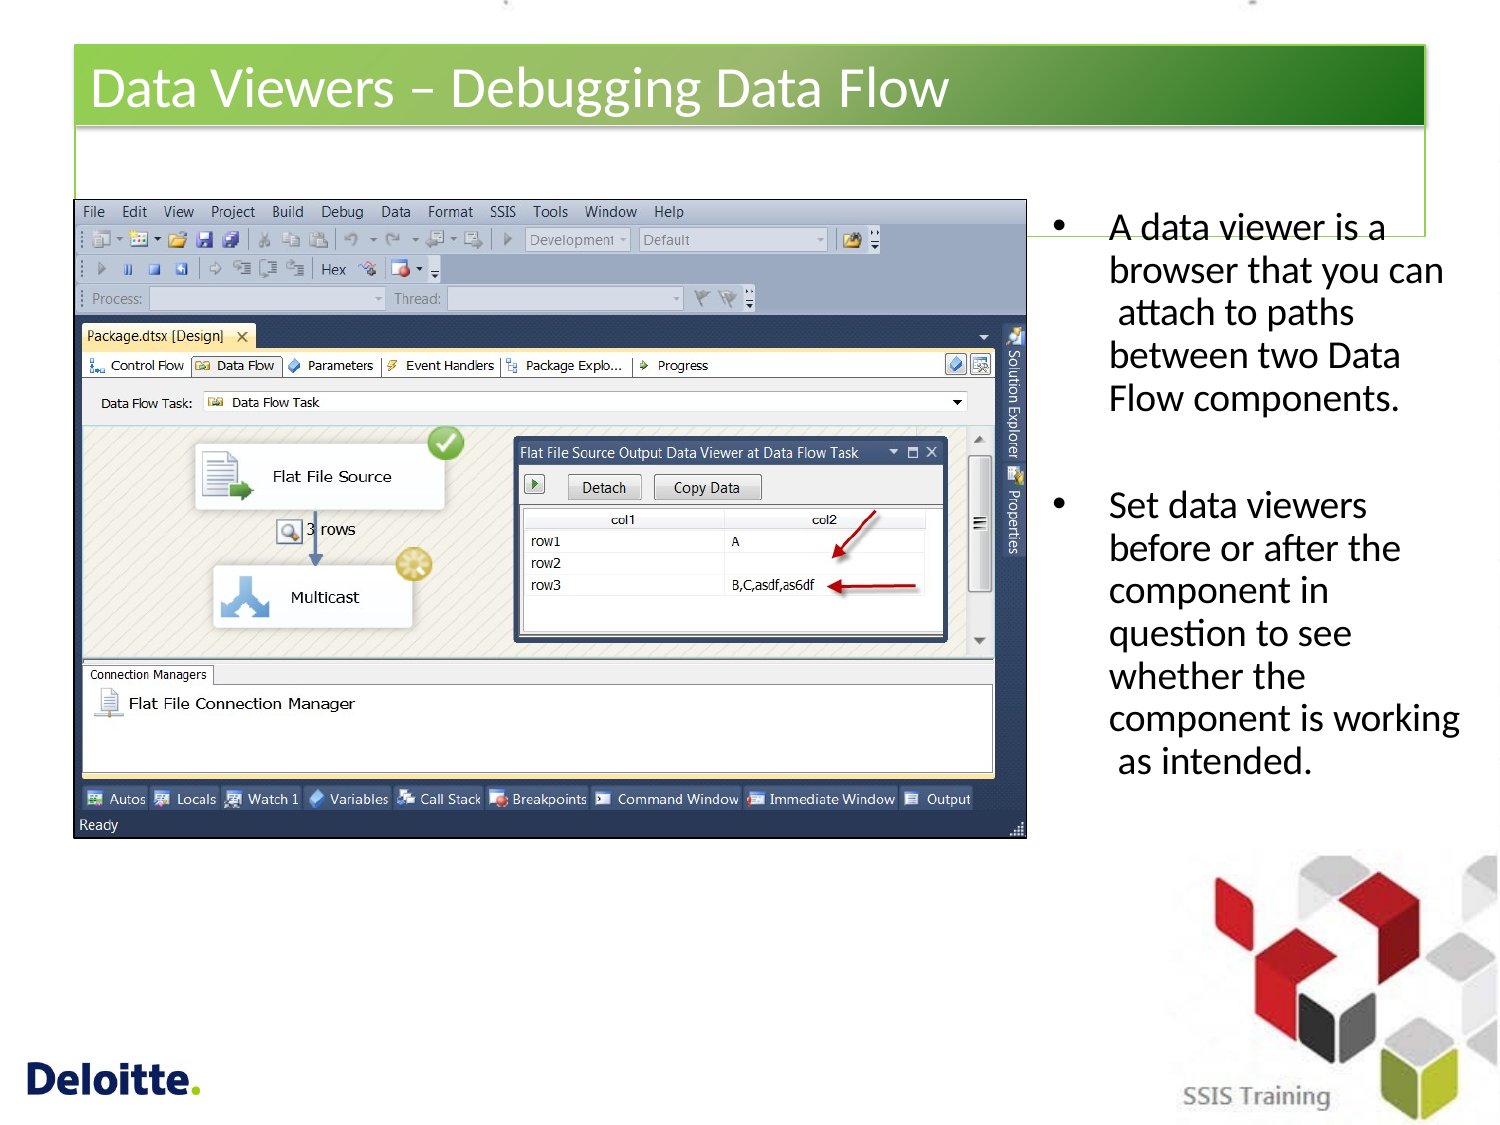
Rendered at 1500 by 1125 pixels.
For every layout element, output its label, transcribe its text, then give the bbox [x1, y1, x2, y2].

text_box [27, 1062, 200, 1095]
text_box [74, 199, 1027, 839]
title Data Viewers – Debugging Data Flow [75, 45, 1425, 237]
text_box A data viewer is a browser that you can attach to paths between two Data Flow components. Set data viewers before or after the component in question to see whether the component is working as intended. [1050, 198, 1467, 783]
text_box [1000, 40, 1433, 137]
text_box [48, 31, 1000, 169]
text_box [1, 0, 1499, 1125]
